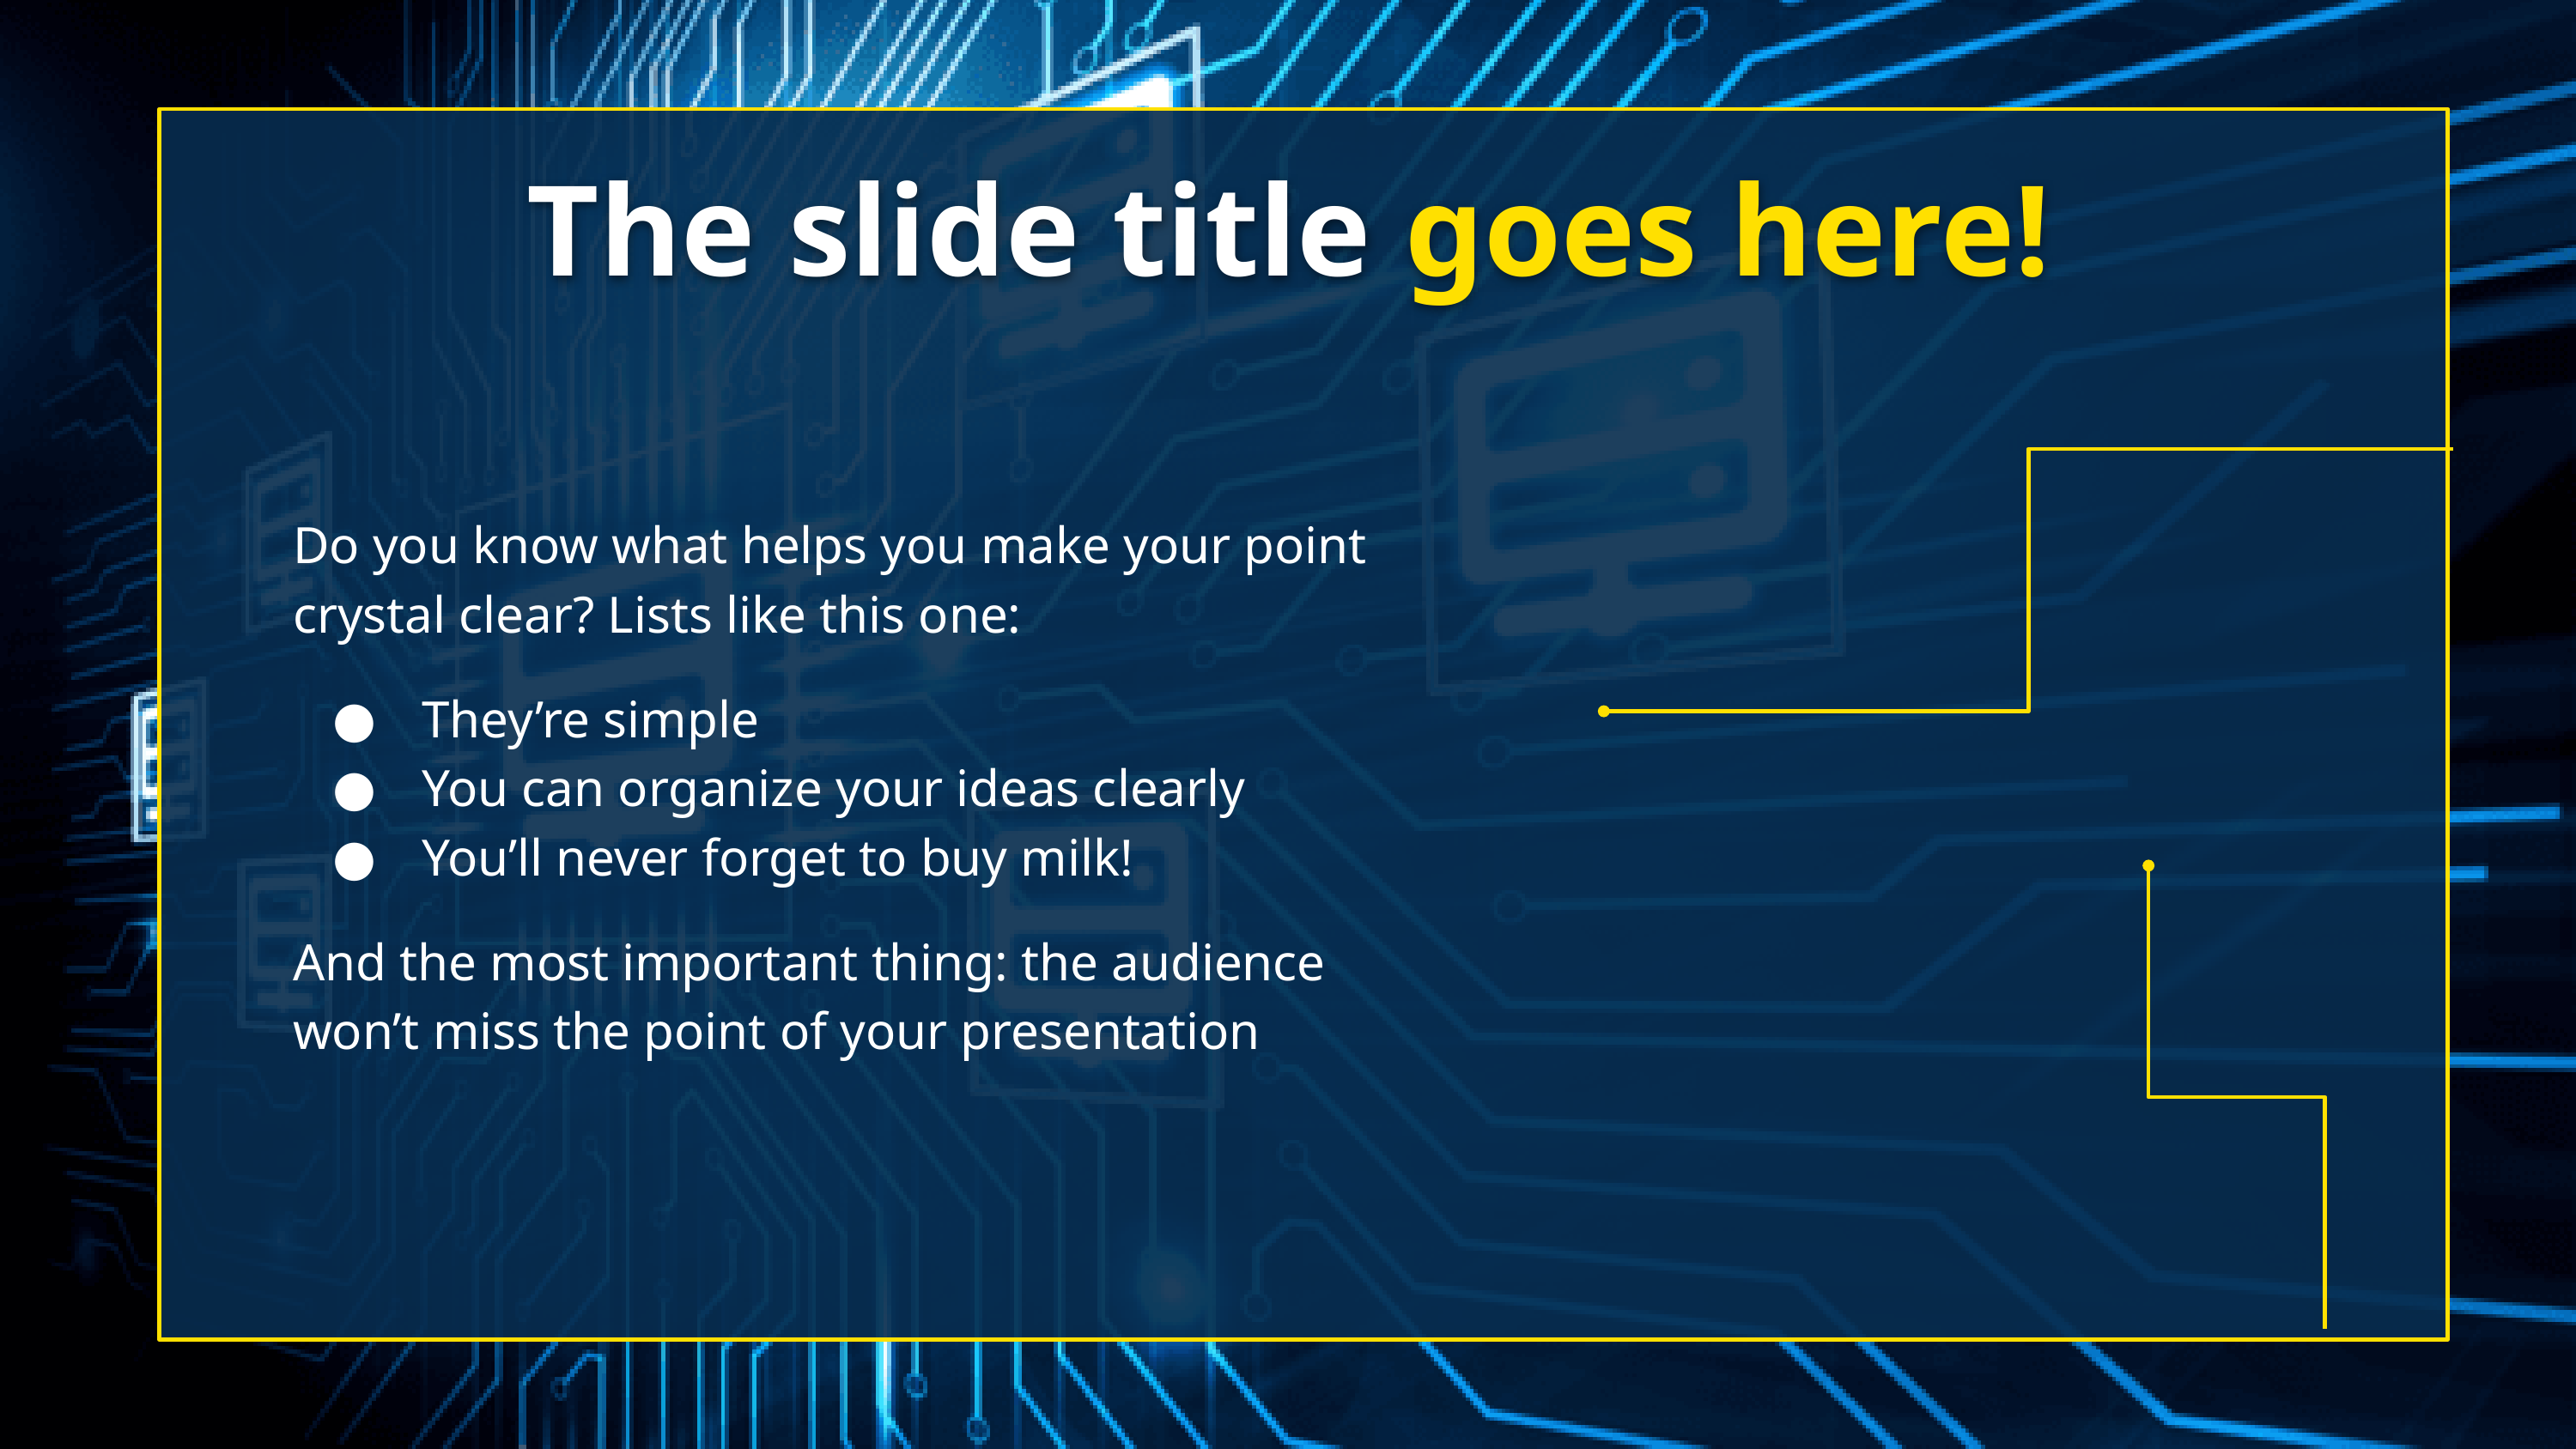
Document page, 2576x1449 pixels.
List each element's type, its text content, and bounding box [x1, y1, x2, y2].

picture [0, 0, 2576, 1449]
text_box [2005, 1008, 2469, 1185]
subtitle Do you know what helps you make your point crystal clear? Lists like this one: They’re simple You can organize your ideas clearly You’ll never forget to buy milk! And the most important thing: the audience won’t miss the point of your presentation [267, 478, 1478, 1126]
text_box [1603, 448, 2453, 712]
title The slide title goes here! [203, 124, 2375, 287]
